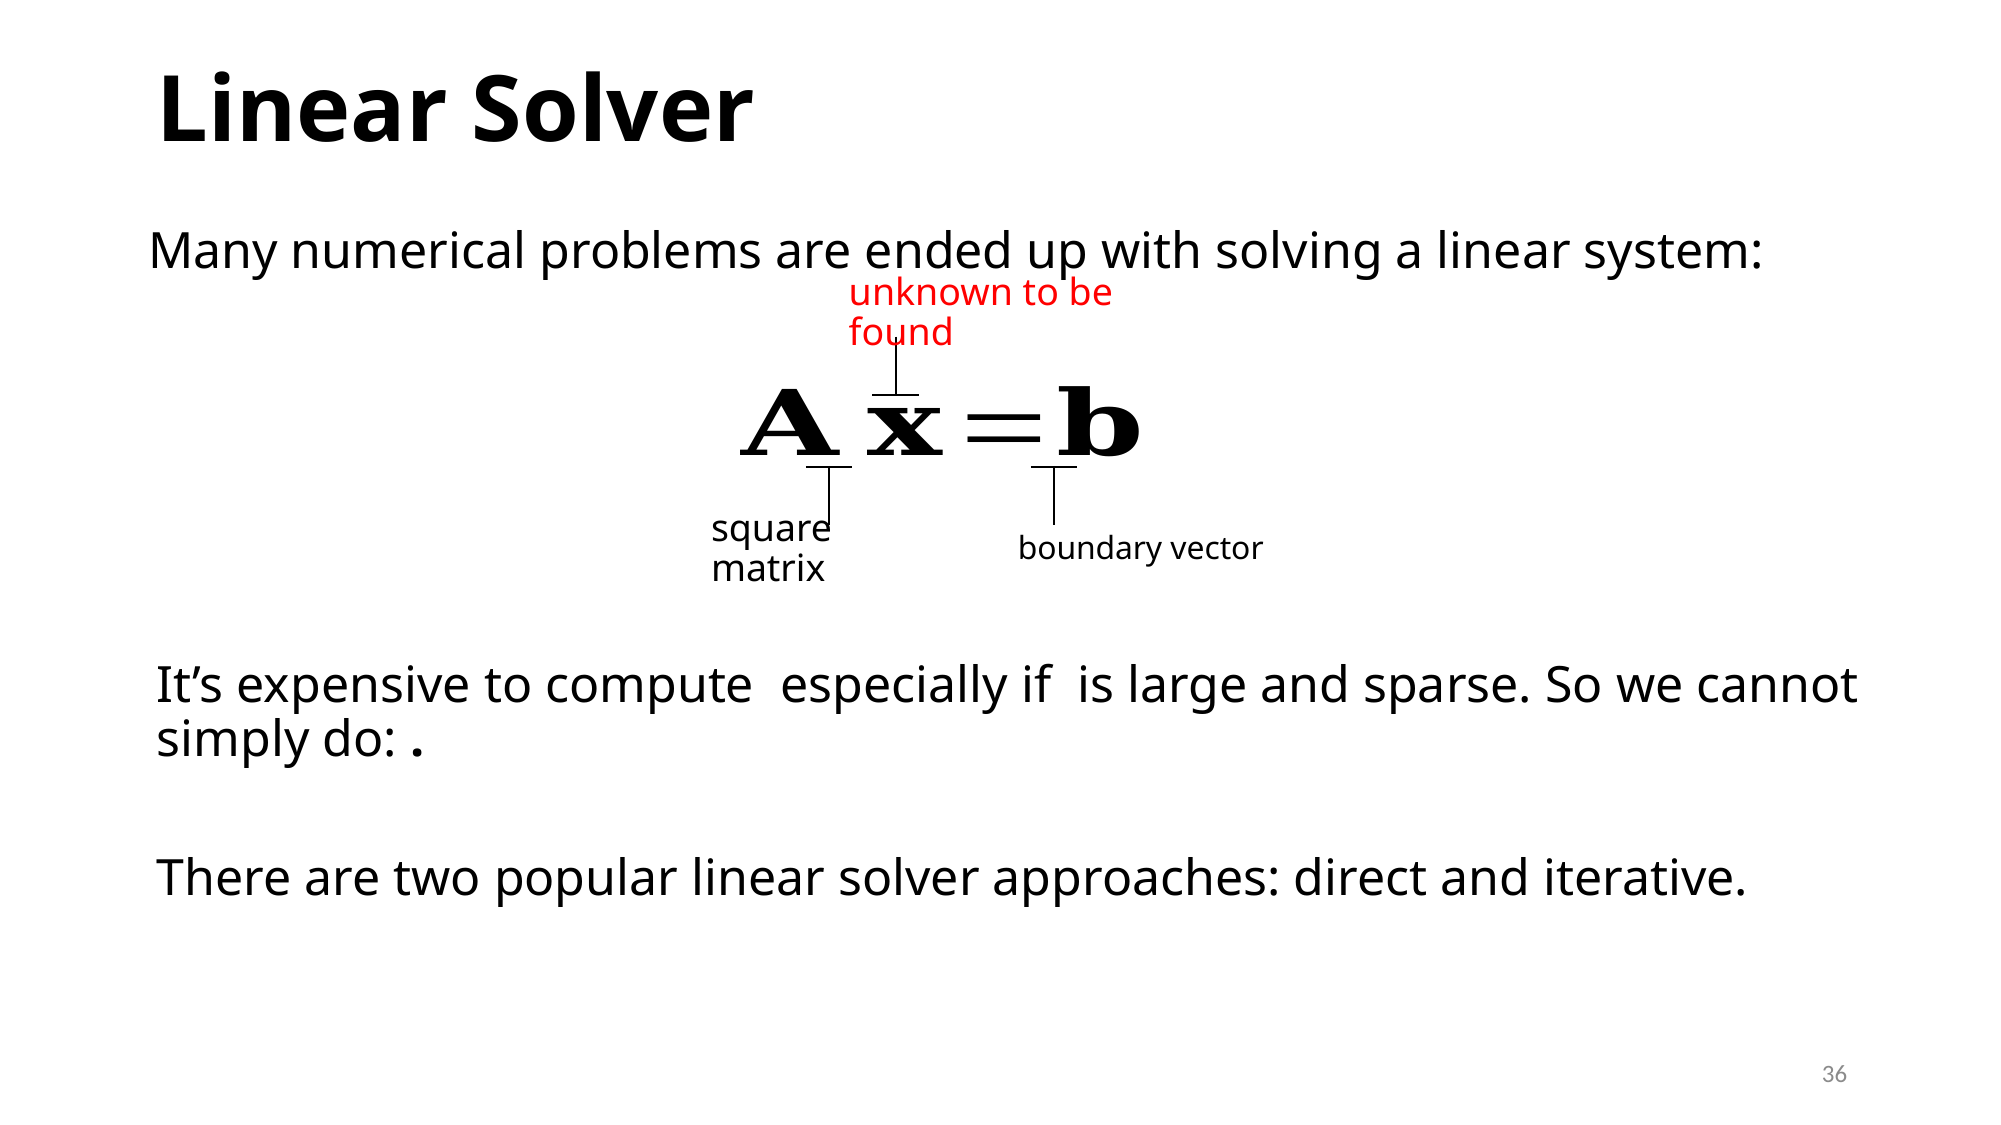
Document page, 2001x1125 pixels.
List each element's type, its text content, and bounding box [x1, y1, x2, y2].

slide_number 36 [1412, 1042, 1863, 1103]
text_box square matrix [696, 511, 972, 587]
text_box unknown to be found [833, 275, 1196, 351]
text_box There are two popular linear solver approaches: direct and iterative. [141, 771, 1912, 987]
text_box boundary vector [1002, 511, 1295, 587]
title Linear Solver [141, 3, 1954, 221]
text_box Many numerical problems are ended up with solving a linear system: [133, 174, 1912, 330]
